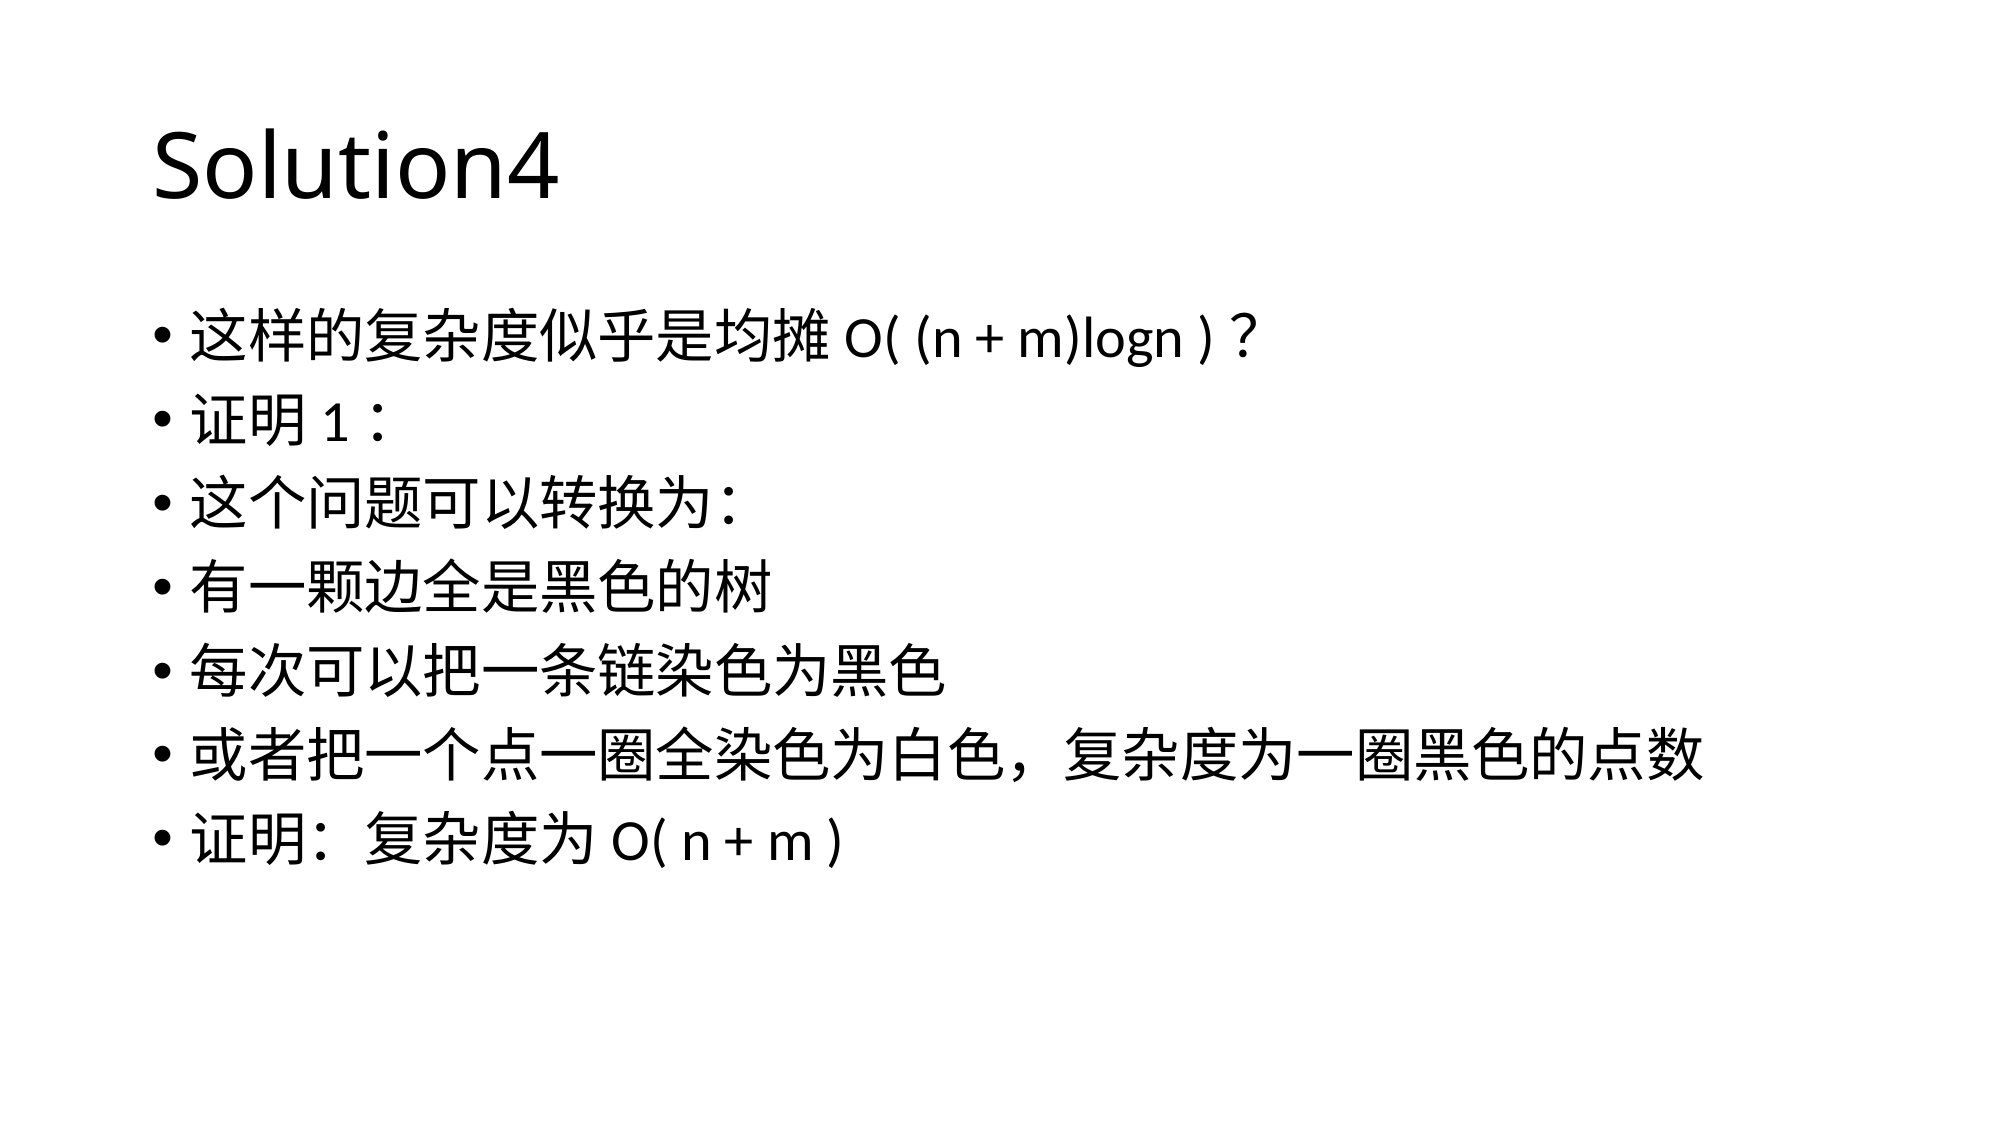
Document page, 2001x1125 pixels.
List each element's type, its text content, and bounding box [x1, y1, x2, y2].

list 这样的复杂度似乎是均摊O( (n + m)logn )？ 证明1： 这个问题可以转换为： 有一颗边全是黑色的树 每次可以把一条链染色为黑色 或者把一个点一圈全染色为白色，复杂度为一圈黑色的点数 证明：复杂度为O( n + m ) [137, 299, 1863, 1014]
title Solution4 [137, 59, 1863, 278]
